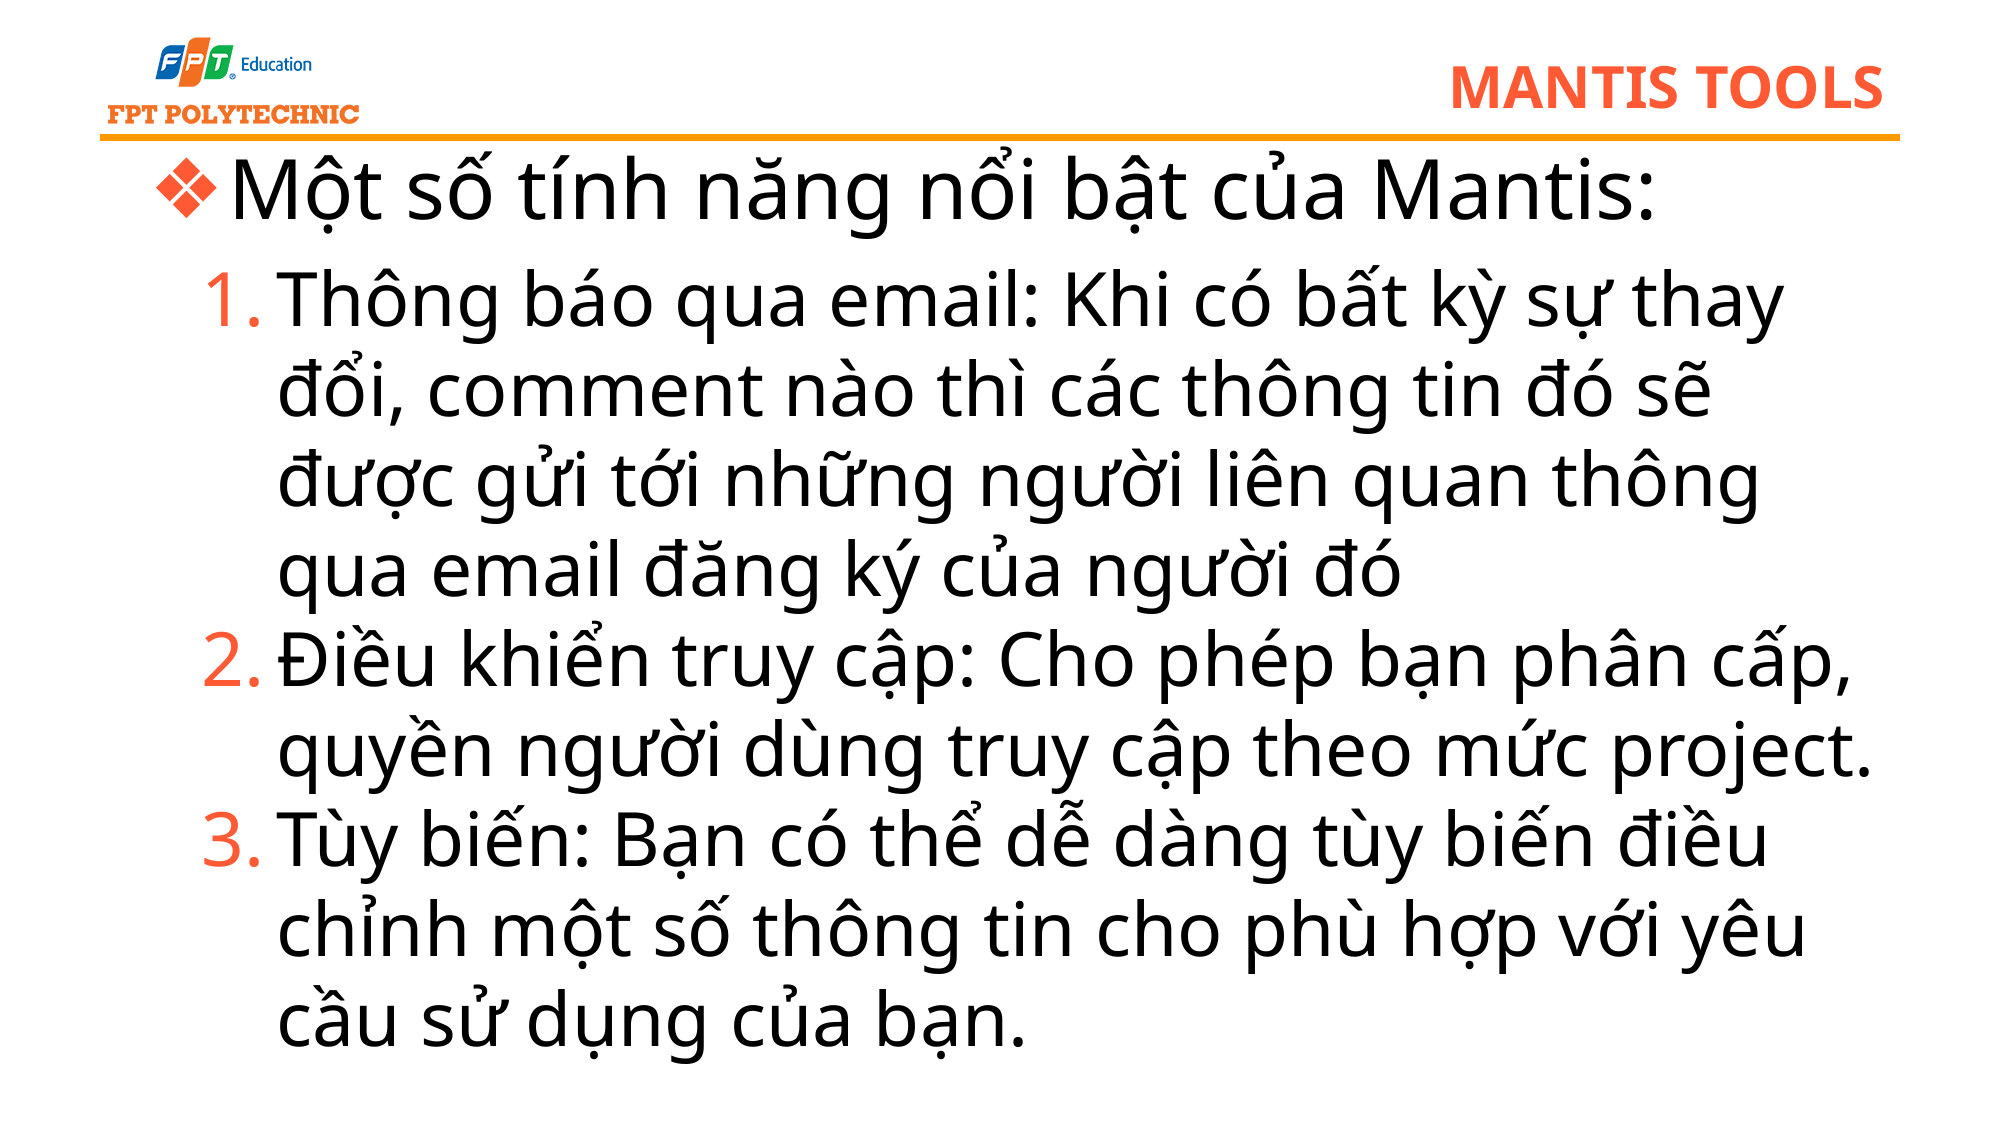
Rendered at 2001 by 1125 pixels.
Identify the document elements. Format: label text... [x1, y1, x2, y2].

text_box Thông báo qua email: Khi có bất kỳ sự thay đổi, comment nào thì các thông tin đó sẽ được gửi tới những người liên quan thông qua email đăng ký của người đó Điều khiển truy cập: Cho phép bạn phân cấp, quyền người dùng truy cập theo mức project. Tùy biến: Bạn có thể dễ dàng tùy biến điều chỉnh một số thông tin cho phù hợp với yêu cầu sử dụng của bạn. [36, 243, 1922, 1101]
text_box Một số tính năng nổi bật của Mantis: [63, 128, 1988, 244]
title mantis tools [366, 45, 1900, 125]
picture [99, 25, 367, 128]
